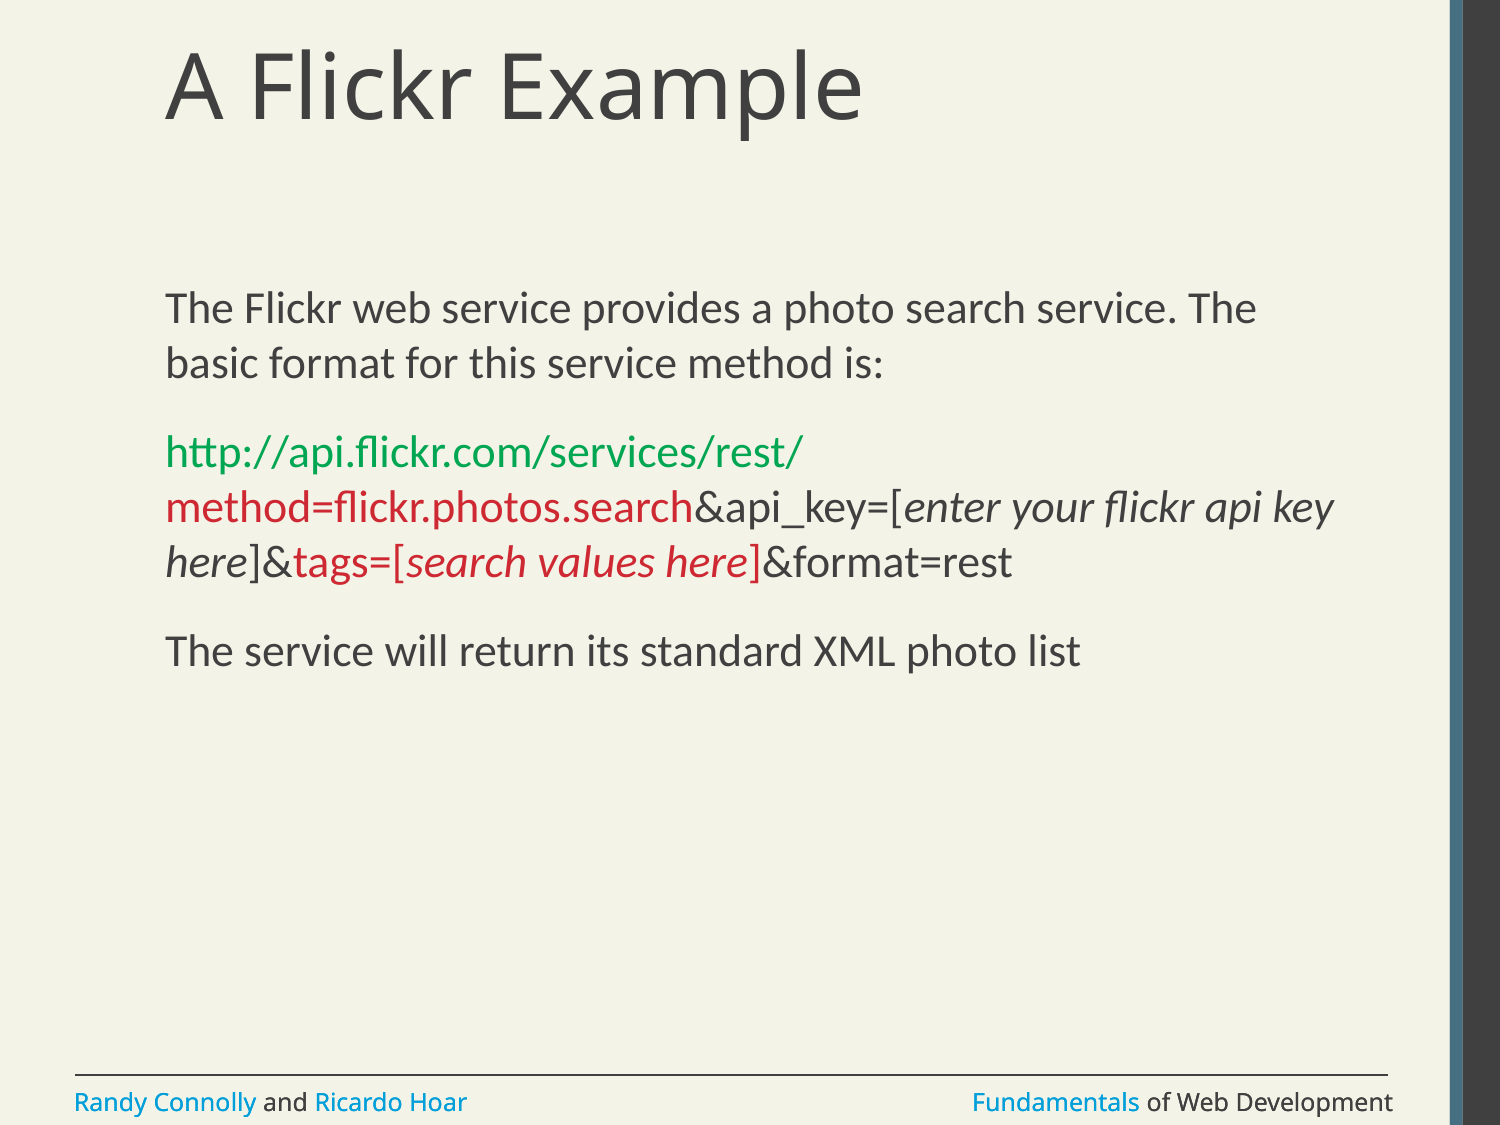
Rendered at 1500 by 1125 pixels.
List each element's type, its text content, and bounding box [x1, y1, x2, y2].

list The Flickr web service provides a photo search service. The basic format for this service method is: http://api.flickr.com/services/rest/method=flickr.photos.search&api_key=[enter your flickr api key here]&tags=[search values here]&format=rest The service will return its standard XML photo list [150, 270, 1363, 1013]
title A Flickr Example [150, 20, 1425, 188]
